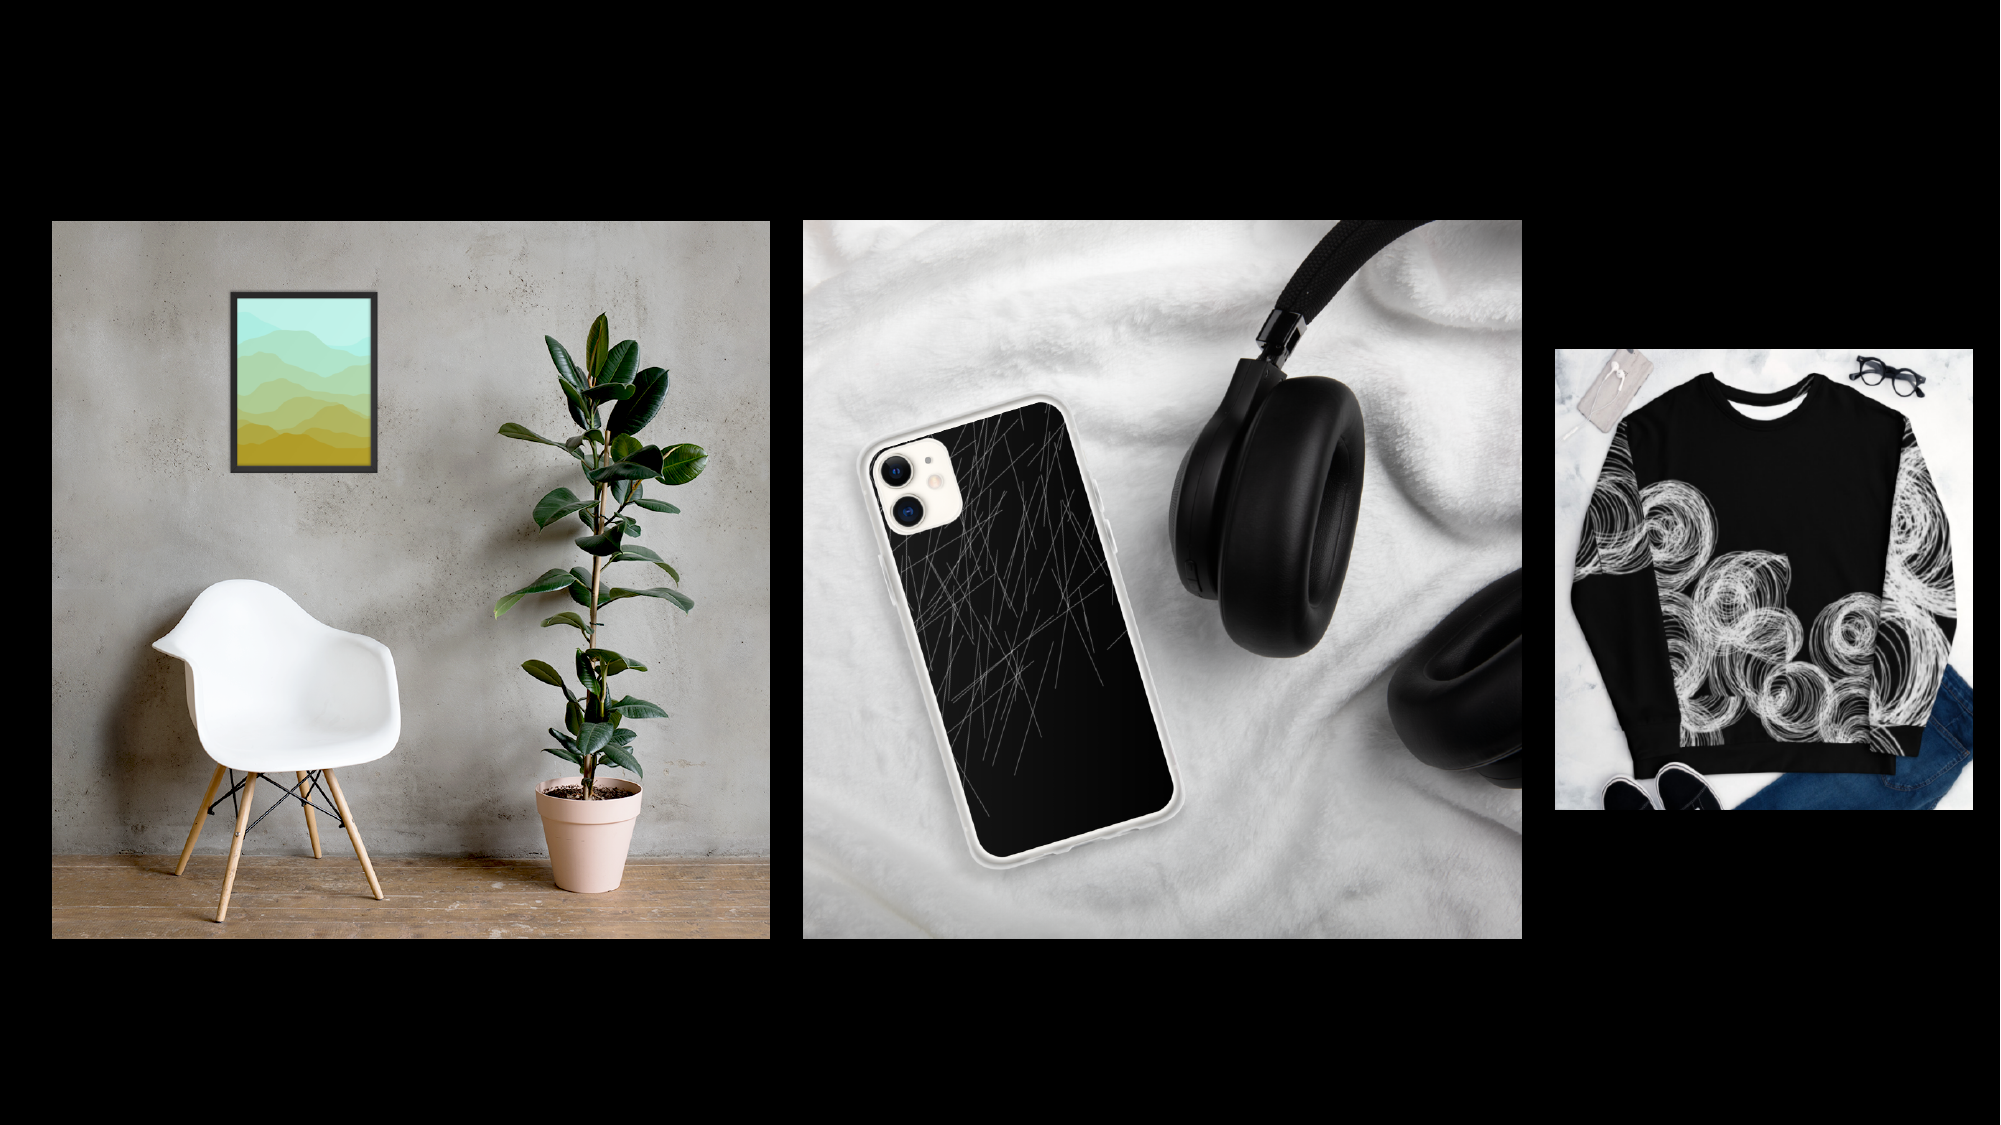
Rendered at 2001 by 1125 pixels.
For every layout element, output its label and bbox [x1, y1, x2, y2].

picture [52, 221, 770, 939]
picture [803, 220, 1522, 939]
picture [1555, 349, 1973, 810]
